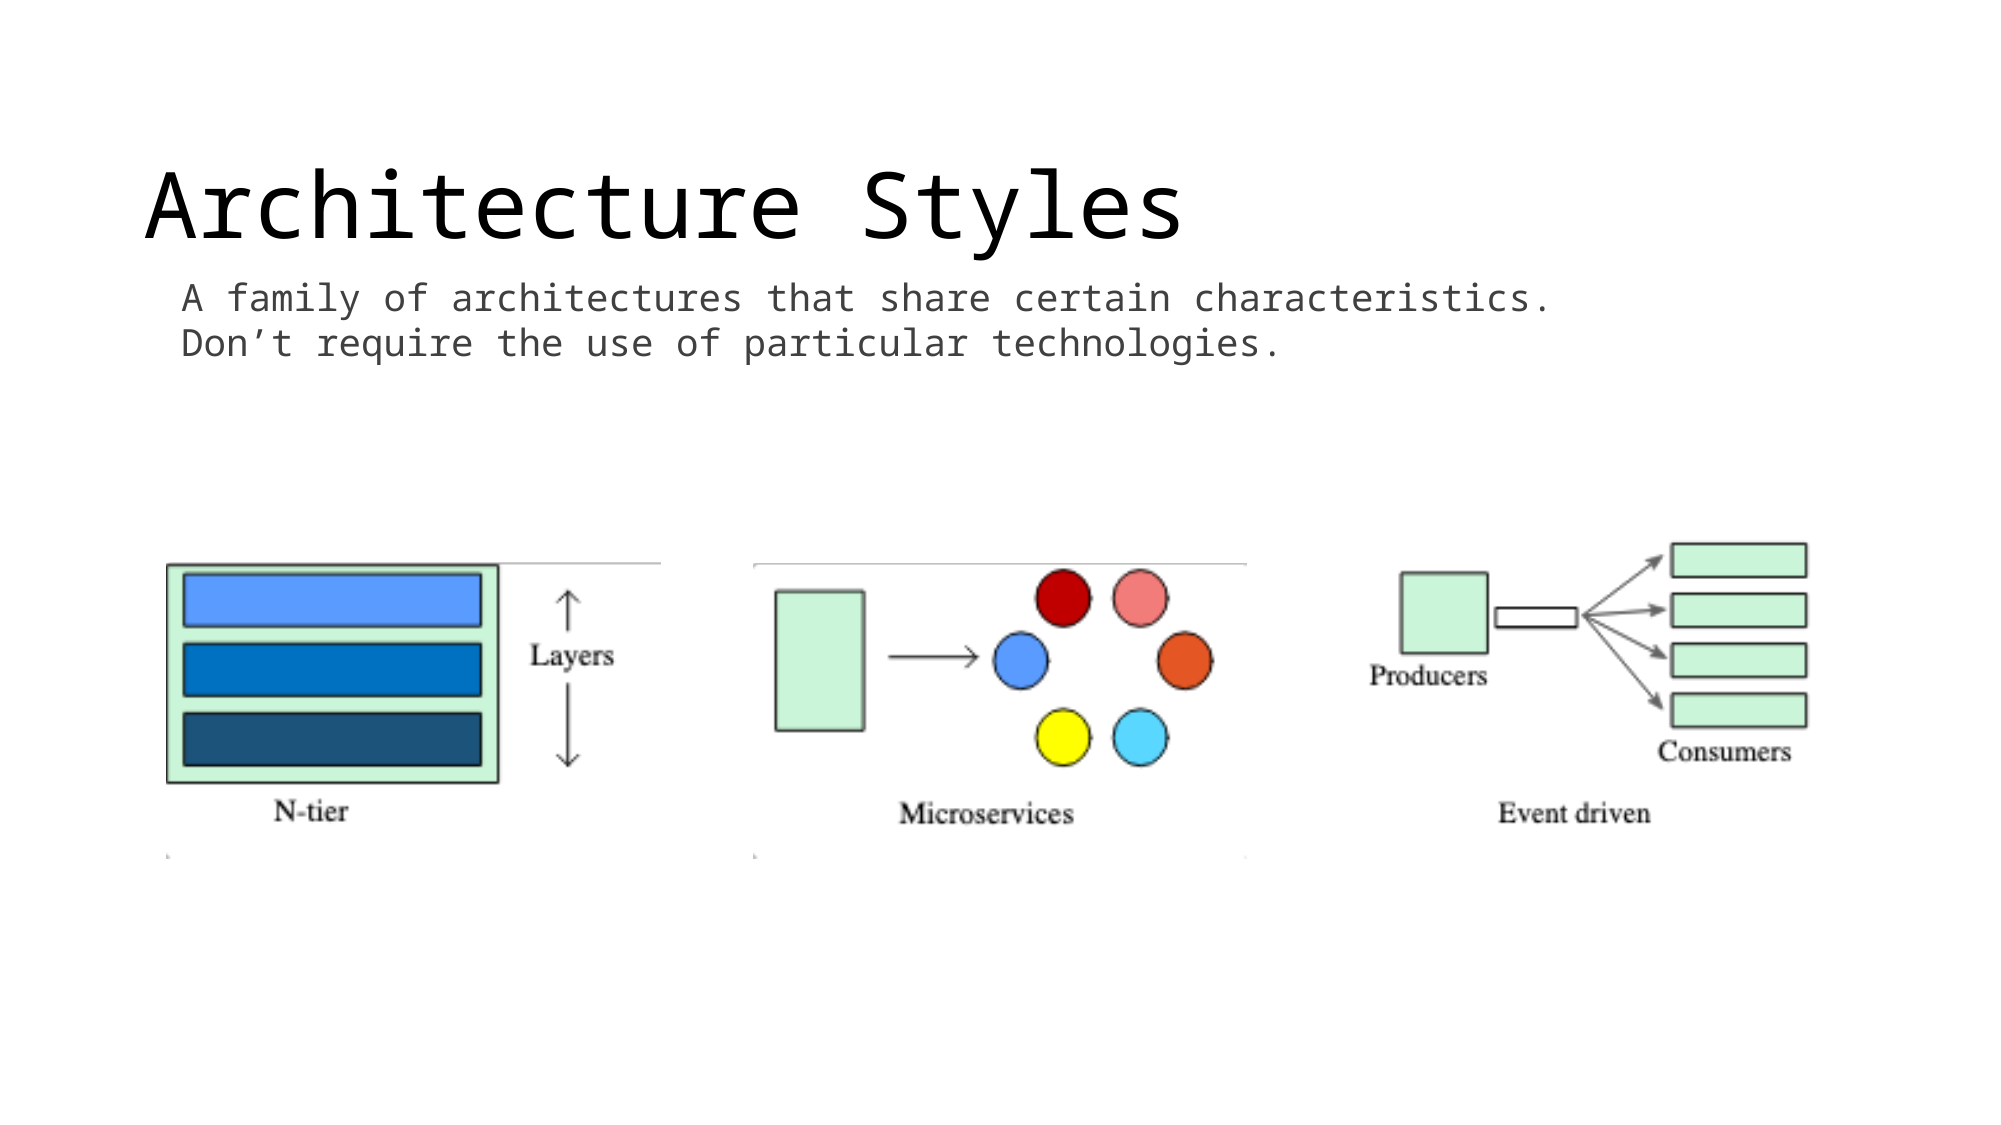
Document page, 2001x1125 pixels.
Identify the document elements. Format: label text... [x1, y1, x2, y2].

picture [752, 562, 1247, 859]
text_box Architecture Styles [129, 139, 1204, 265]
picture [1359, 503, 1834, 859]
picture [166, 562, 661, 859]
text_box A family of architectures that share certain characteristics. Don’t require the use of particular technologies. [166, 266, 1576, 371]
